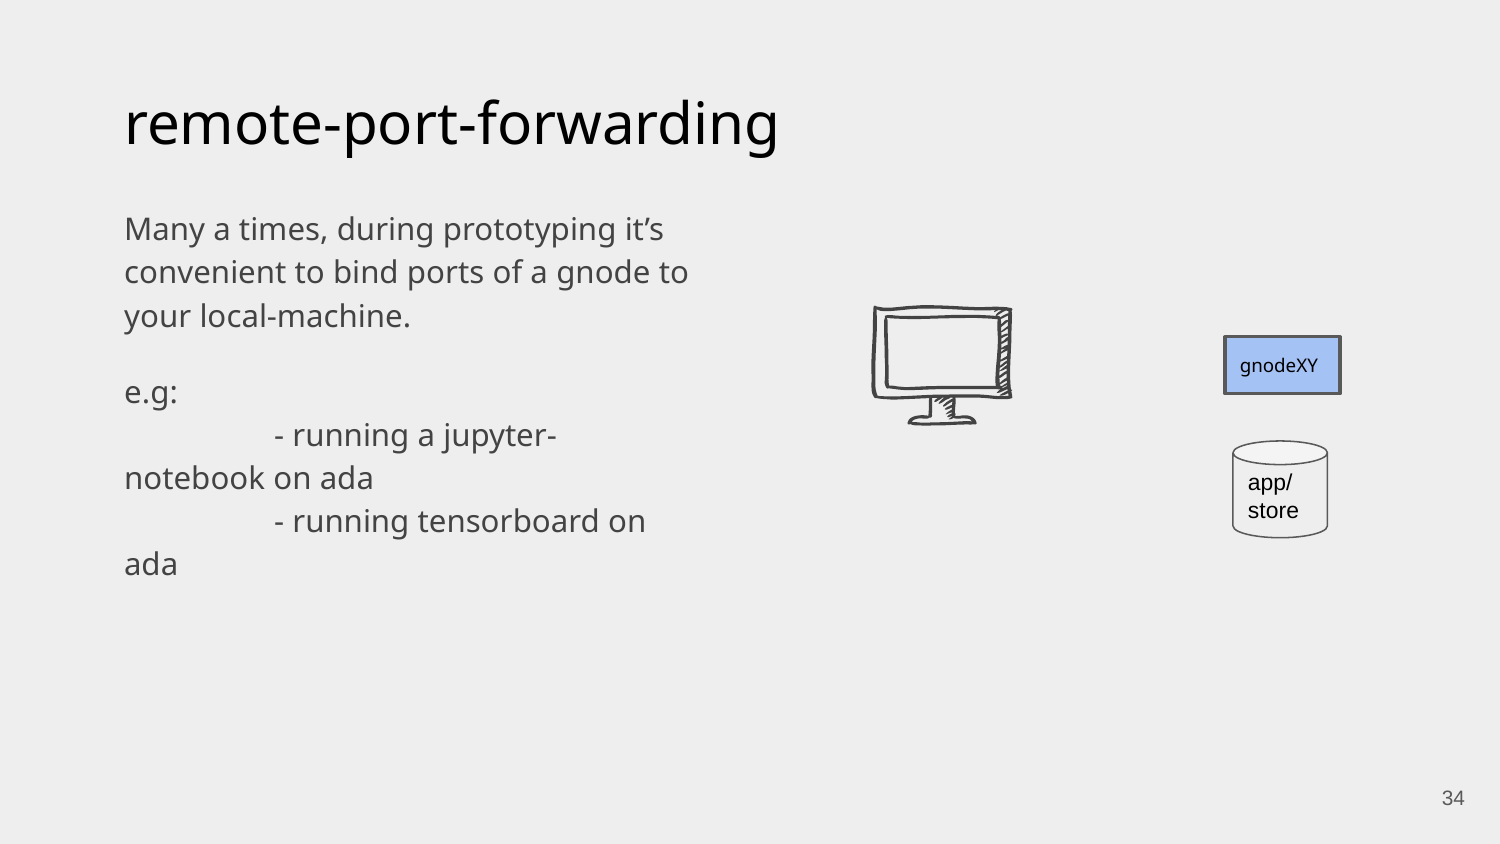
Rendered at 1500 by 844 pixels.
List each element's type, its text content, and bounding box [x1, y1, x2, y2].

slide_number ‹#› [1389, 764, 1480, 830]
text_box app/ store [1232, 440, 1328, 538]
text_box gnodeXY [1224, 336, 1340, 394]
title remote-port-forwarding [109, 70, 1449, 167]
text_box [871, 305, 1013, 426]
list Many a times, during prototyping it’s convenient to bind ports of a gnode to your local-machine. e.g: - running a jupyter-notebook on ada - running tensorboard on ada [109, 189, 708, 750]
